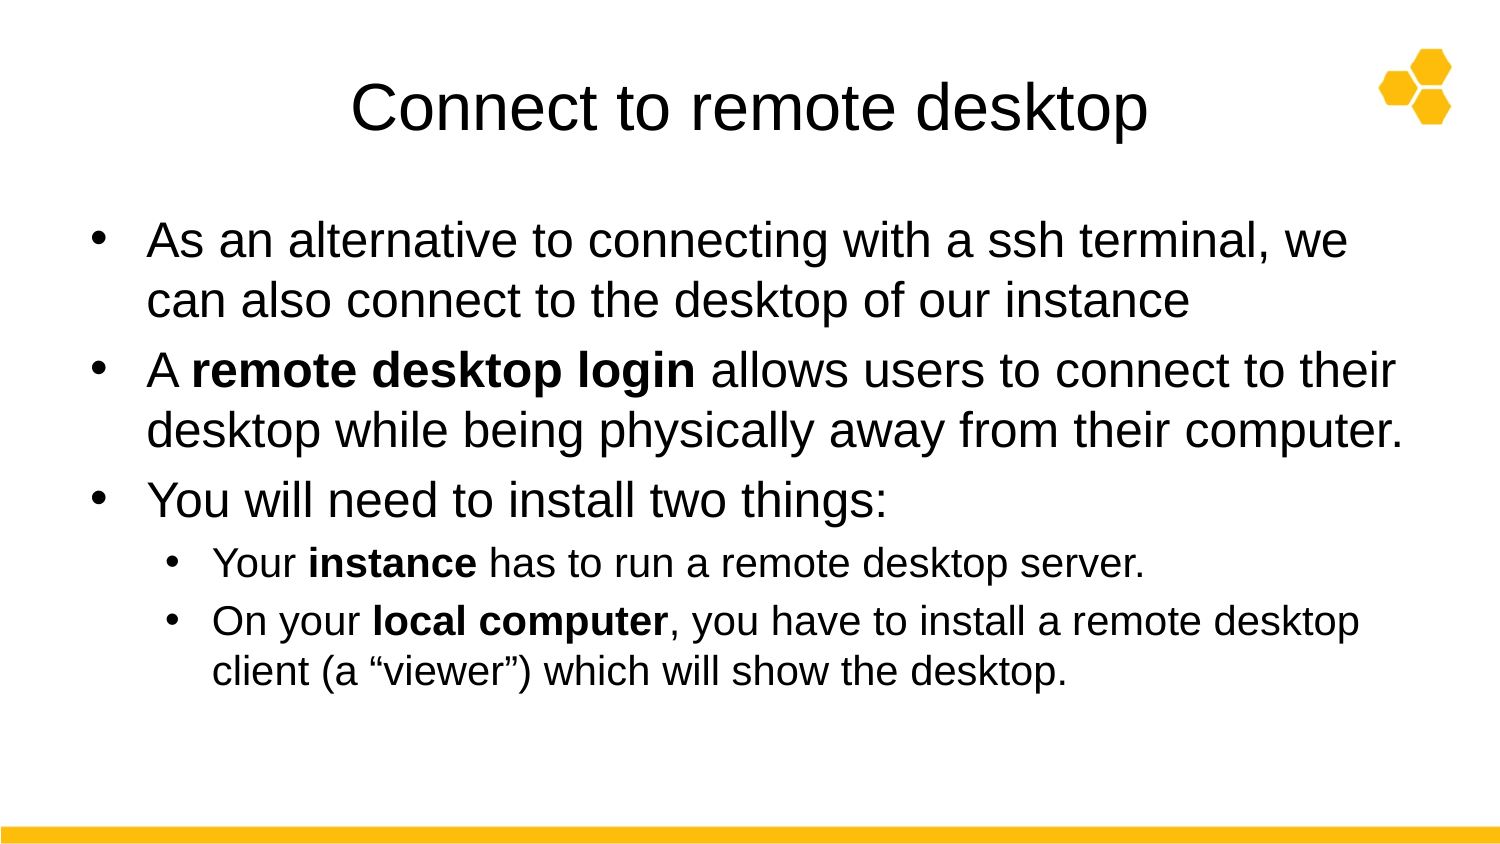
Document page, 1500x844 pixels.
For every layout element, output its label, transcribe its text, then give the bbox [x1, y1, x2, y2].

list As an alternative to connecting with a ssh terminal, we can also connect to the desktop of our instance A remote desktop login allows users to connect to their desktop while being physically away from their computer. You will need to install two things: Your instance has to run a remote desktop server. On your local computer, you have to install a remote desktop client (a “viewer”) which will show the desktop. [75, 199, 1425, 754]
picture [0, 0, 1500, 844]
title Connect to remote desktop [75, 33, 1425, 175]
